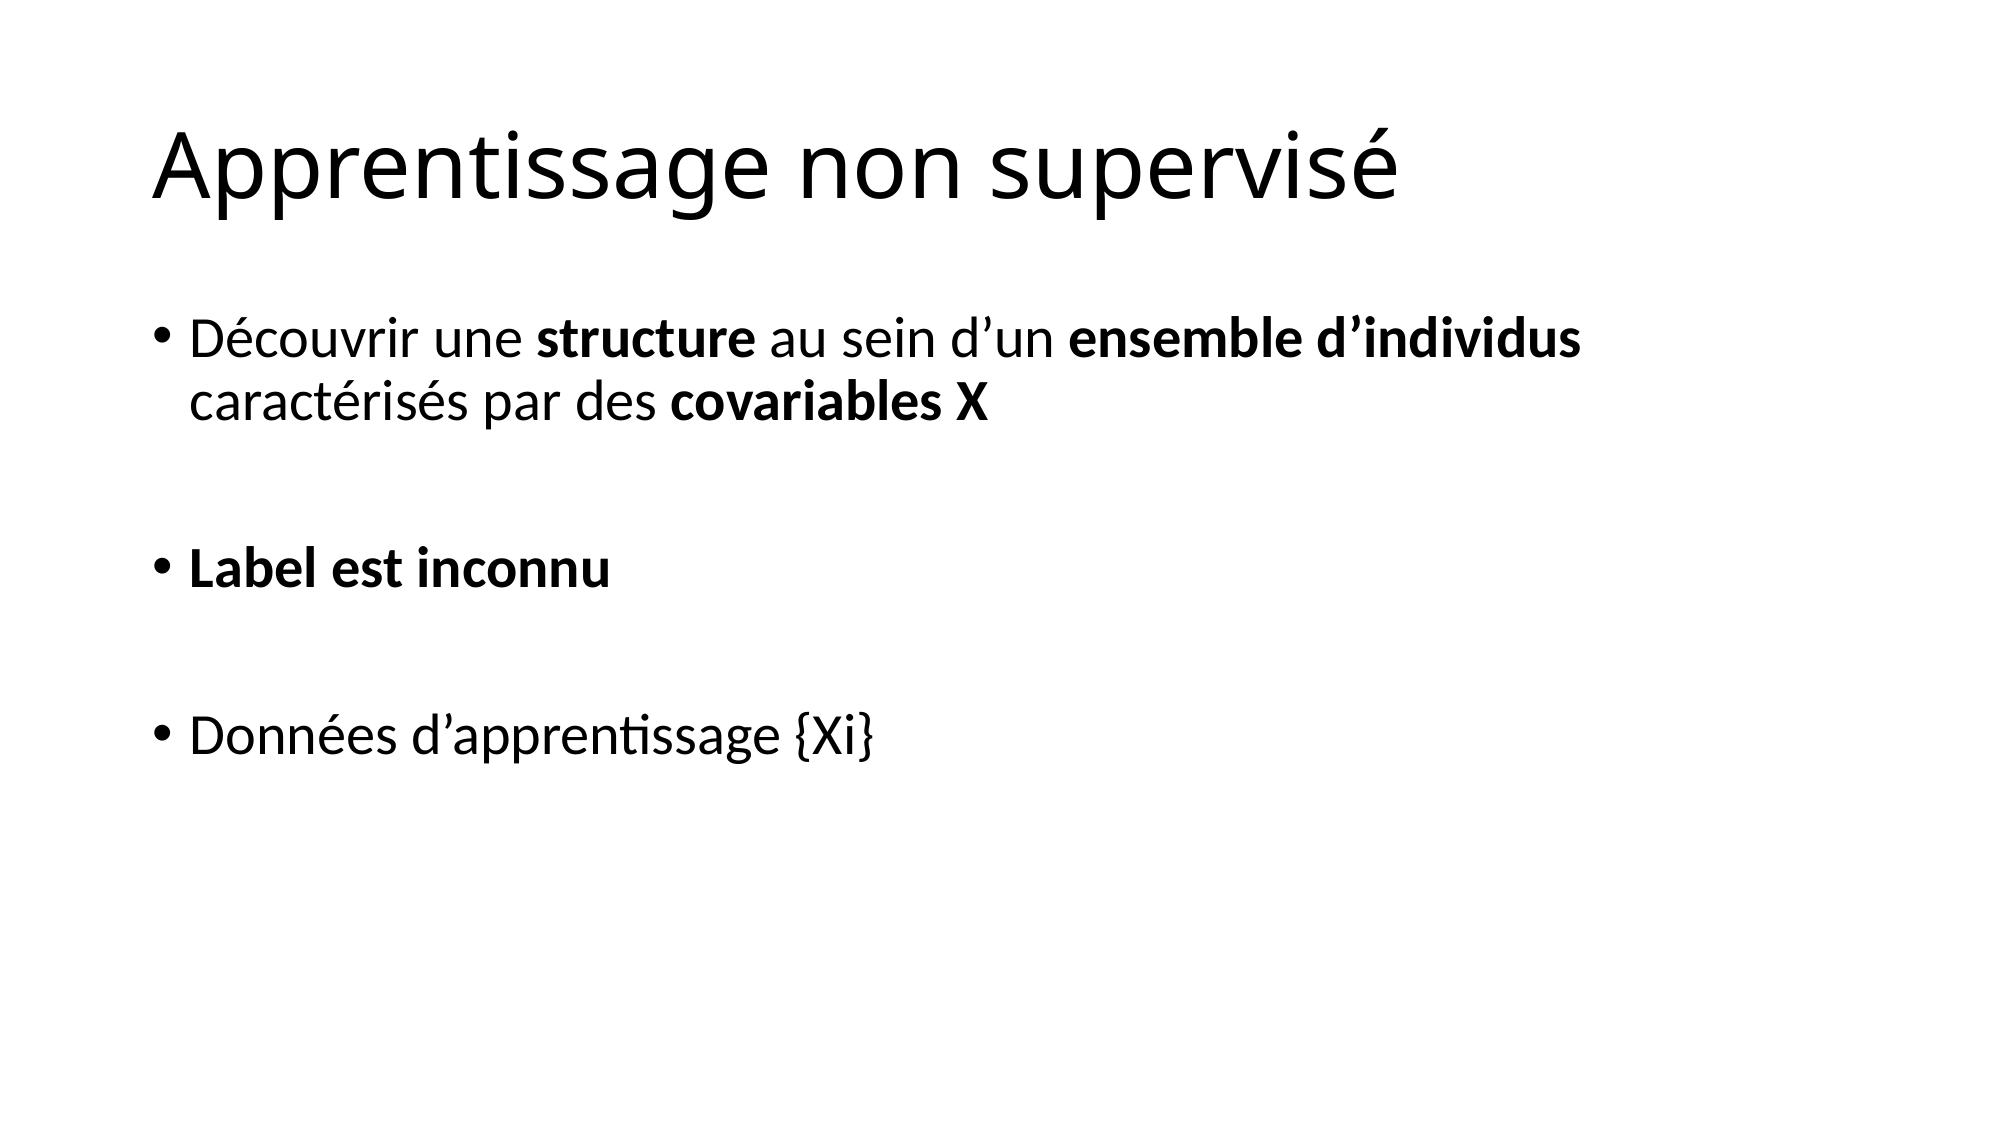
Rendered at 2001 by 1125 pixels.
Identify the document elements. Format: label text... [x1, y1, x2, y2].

list Découvrir une structure au sein d’un ensemble d’individus caractérisés par des covariables X Label est inconnu Données d’apprentissage {Xi} [137, 299, 1863, 1014]
title Apprentissage non supervisé [137, 59, 1863, 278]
